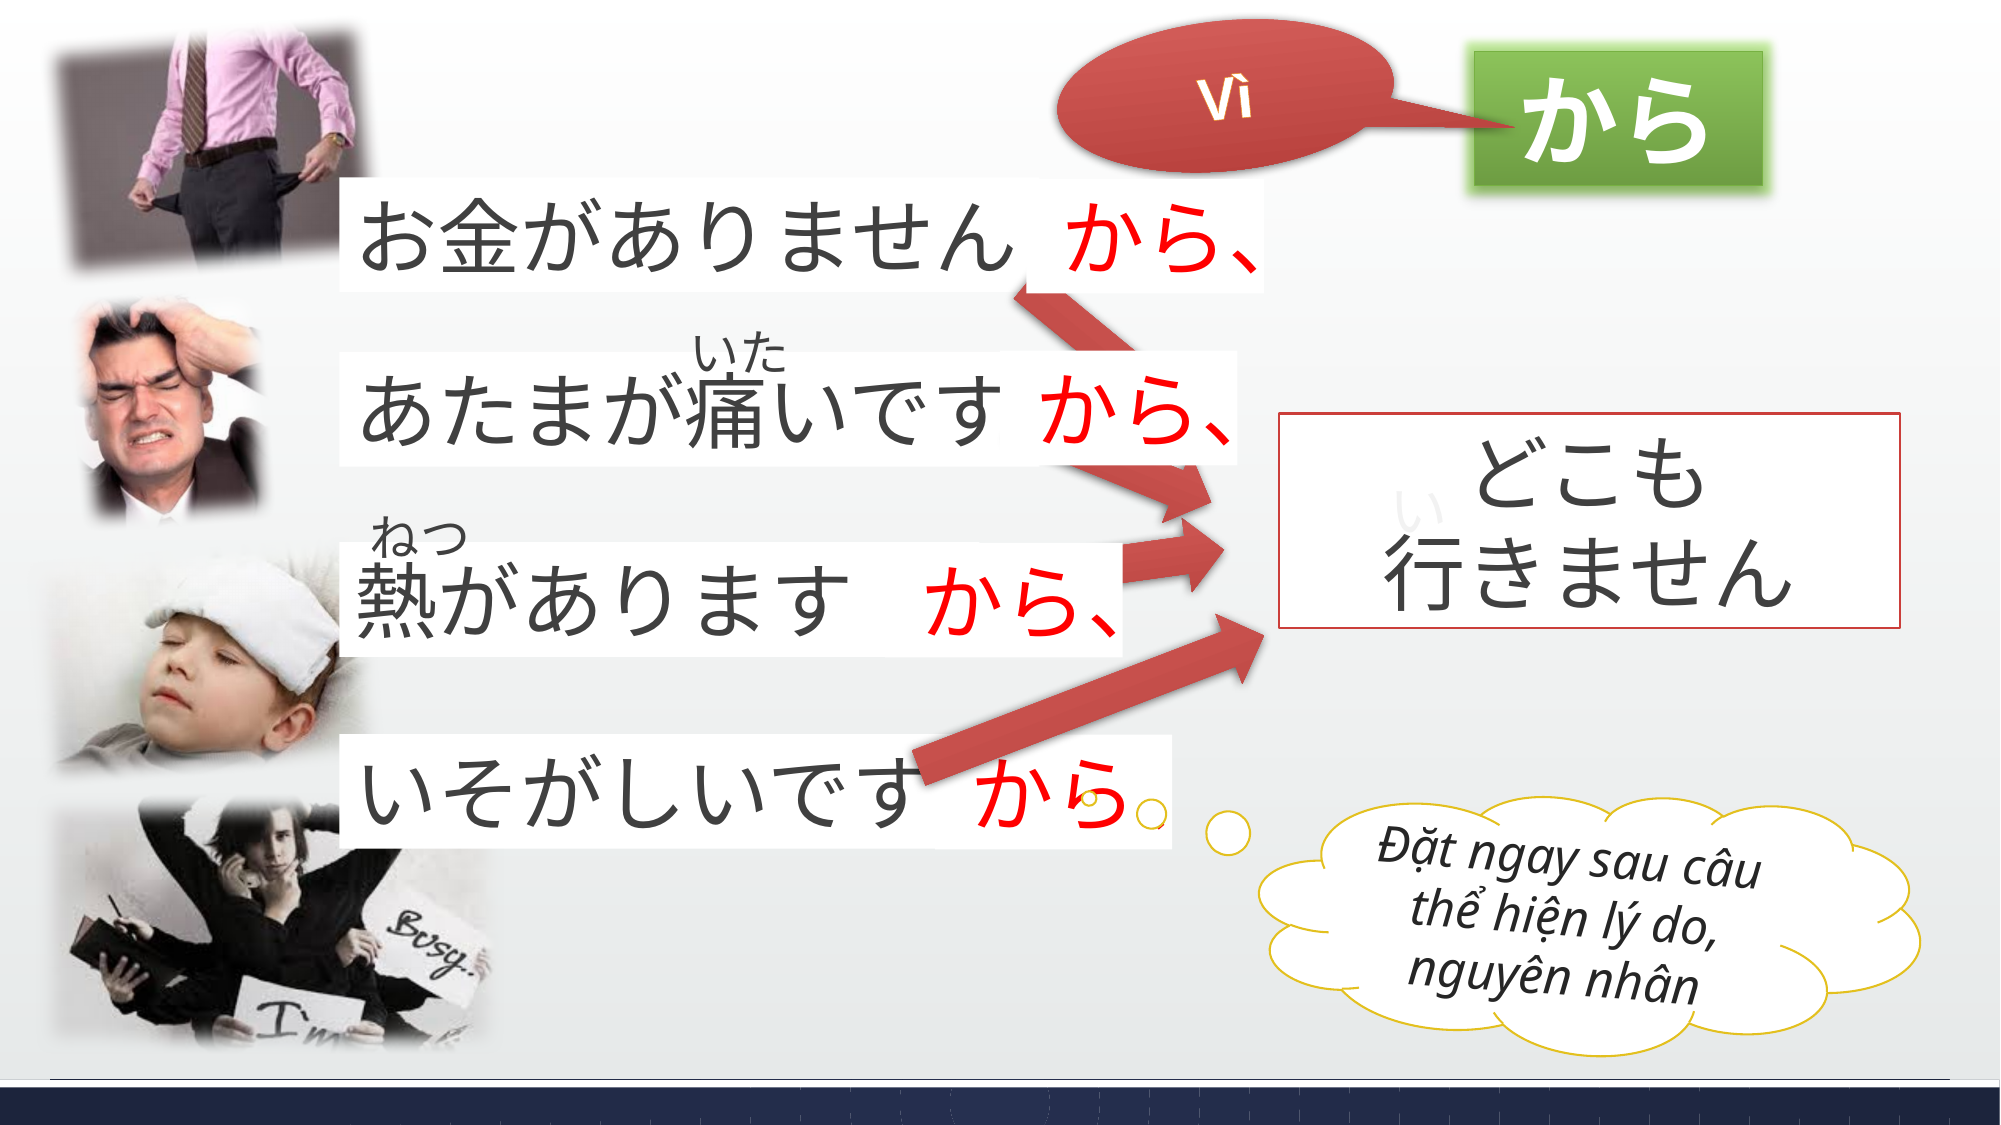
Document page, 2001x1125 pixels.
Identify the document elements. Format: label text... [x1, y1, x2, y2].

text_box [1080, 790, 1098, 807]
text_box [1072, 466, 1212, 523]
text_box から、 [1025, 178, 1265, 294]
text_box お金がありません [338, 176, 1040, 293]
text_box ねつ [307, 499, 533, 574]
text_box [912, 613, 1264, 786]
picture [45, 24, 383, 277]
text_box から、 [884, 542, 1124, 658]
text_box いた [626, 314, 852, 390]
text_box Đặt ngay sau câu thể hiện lý do, nguyên nhân [1136, 798, 1168, 830]
text_box から、 [999, 350, 1238, 466]
text_box どこも 行きません [1278, 412, 1901, 629]
text_box い [1362, 466, 1475, 552]
text_box いそがしいです [338, 733, 939, 850]
text_box から [1474, 51, 1763, 186]
text_box あたまが痛いです [338, 351, 1040, 468]
picture [35, 792, 505, 1055]
text_box Đặt ngay sau câu thể hiện lý do, nguyên nhân [1205, 810, 1252, 857]
picture [32, 546, 380, 778]
text_box [1013, 285, 1134, 350]
text_box [1124, 523, 1225, 593]
text_box から、 [934, 734, 1173, 850]
text_box 熱があります [380, 541, 981, 658]
picture [71, 289, 272, 529]
text_box Đặt ngay sau câu thể hiện lý do, nguyên nhân [1257, 795, 1922, 1058]
text_box Vì [1057, 19, 1515, 173]
